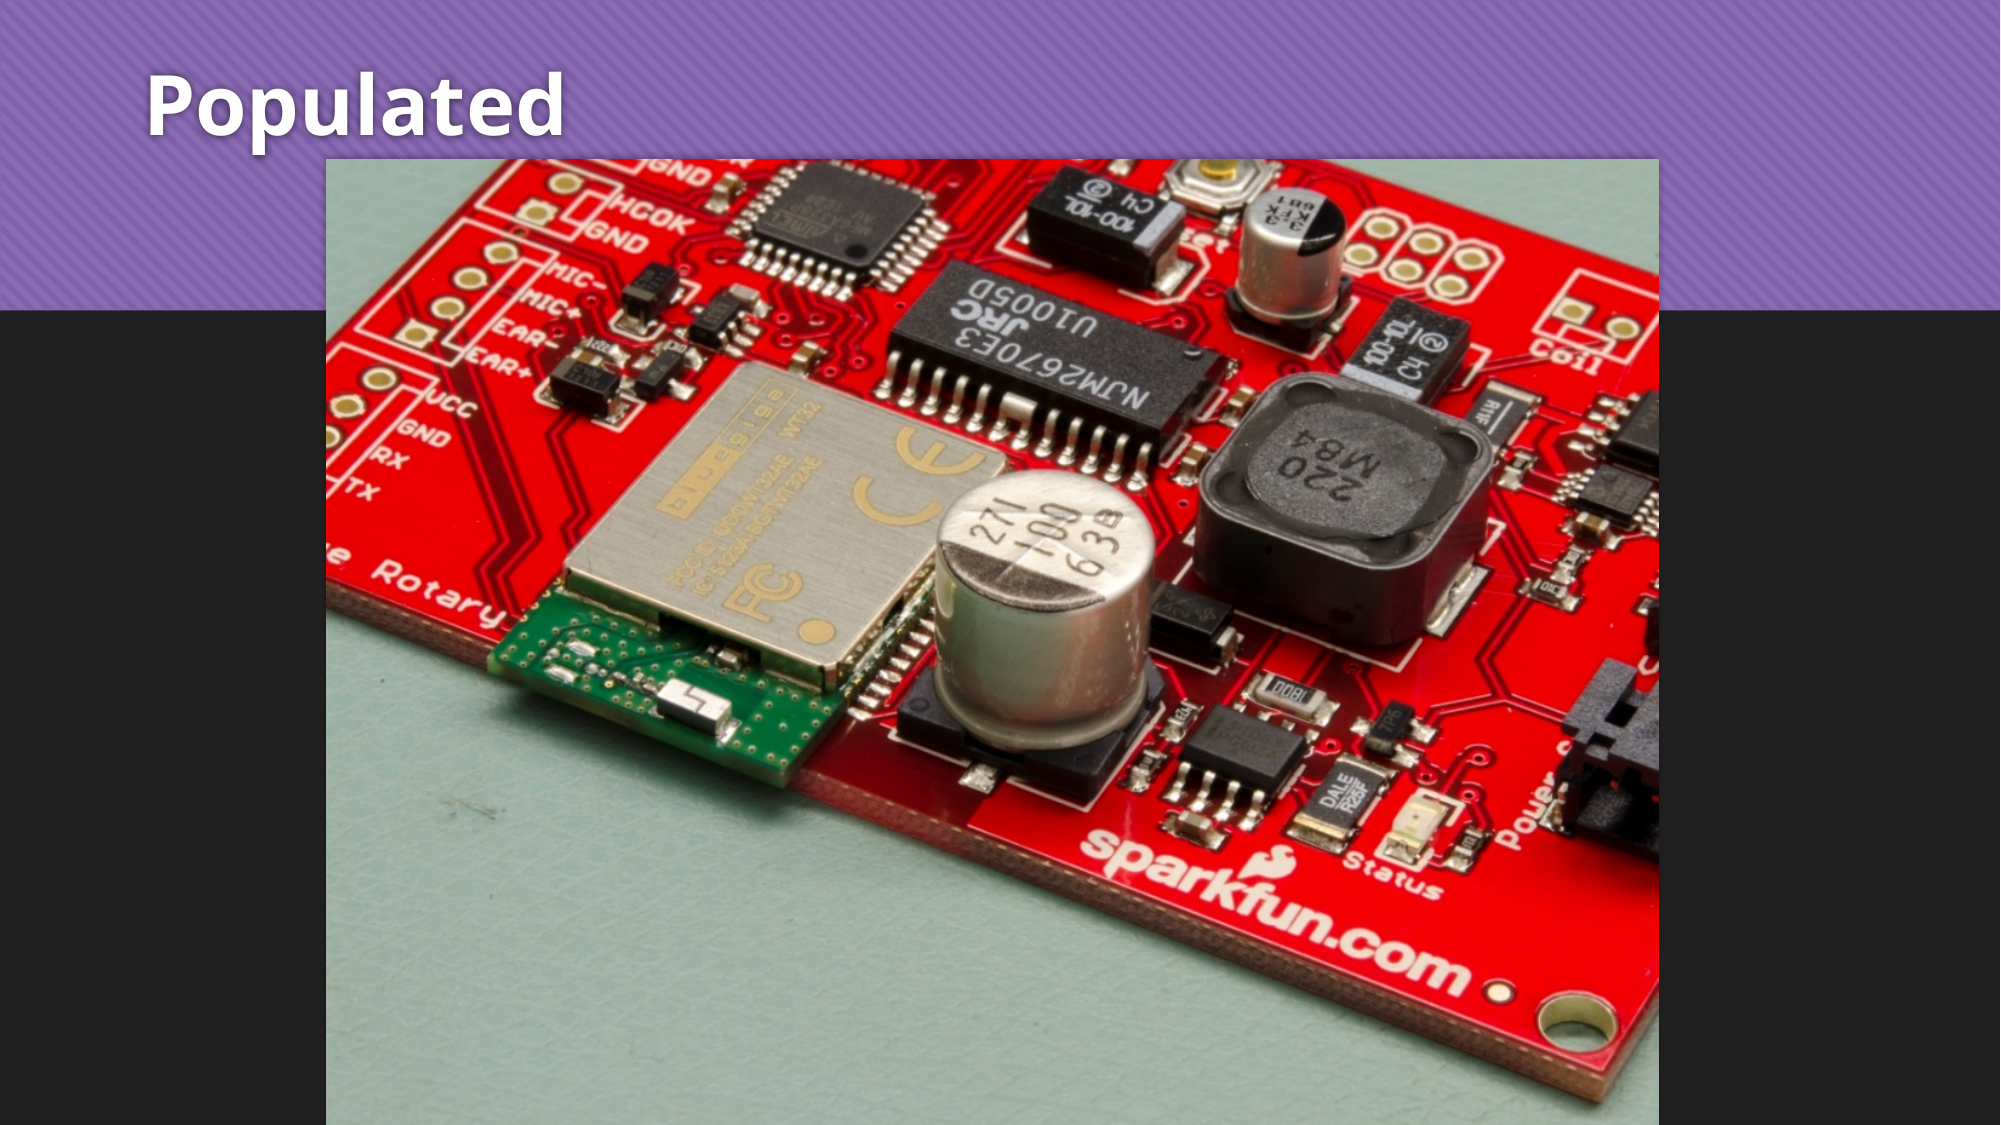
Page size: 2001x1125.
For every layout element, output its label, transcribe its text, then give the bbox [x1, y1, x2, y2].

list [326, 158, 1660, 1125]
title Populated [128, 0, 1863, 160]
